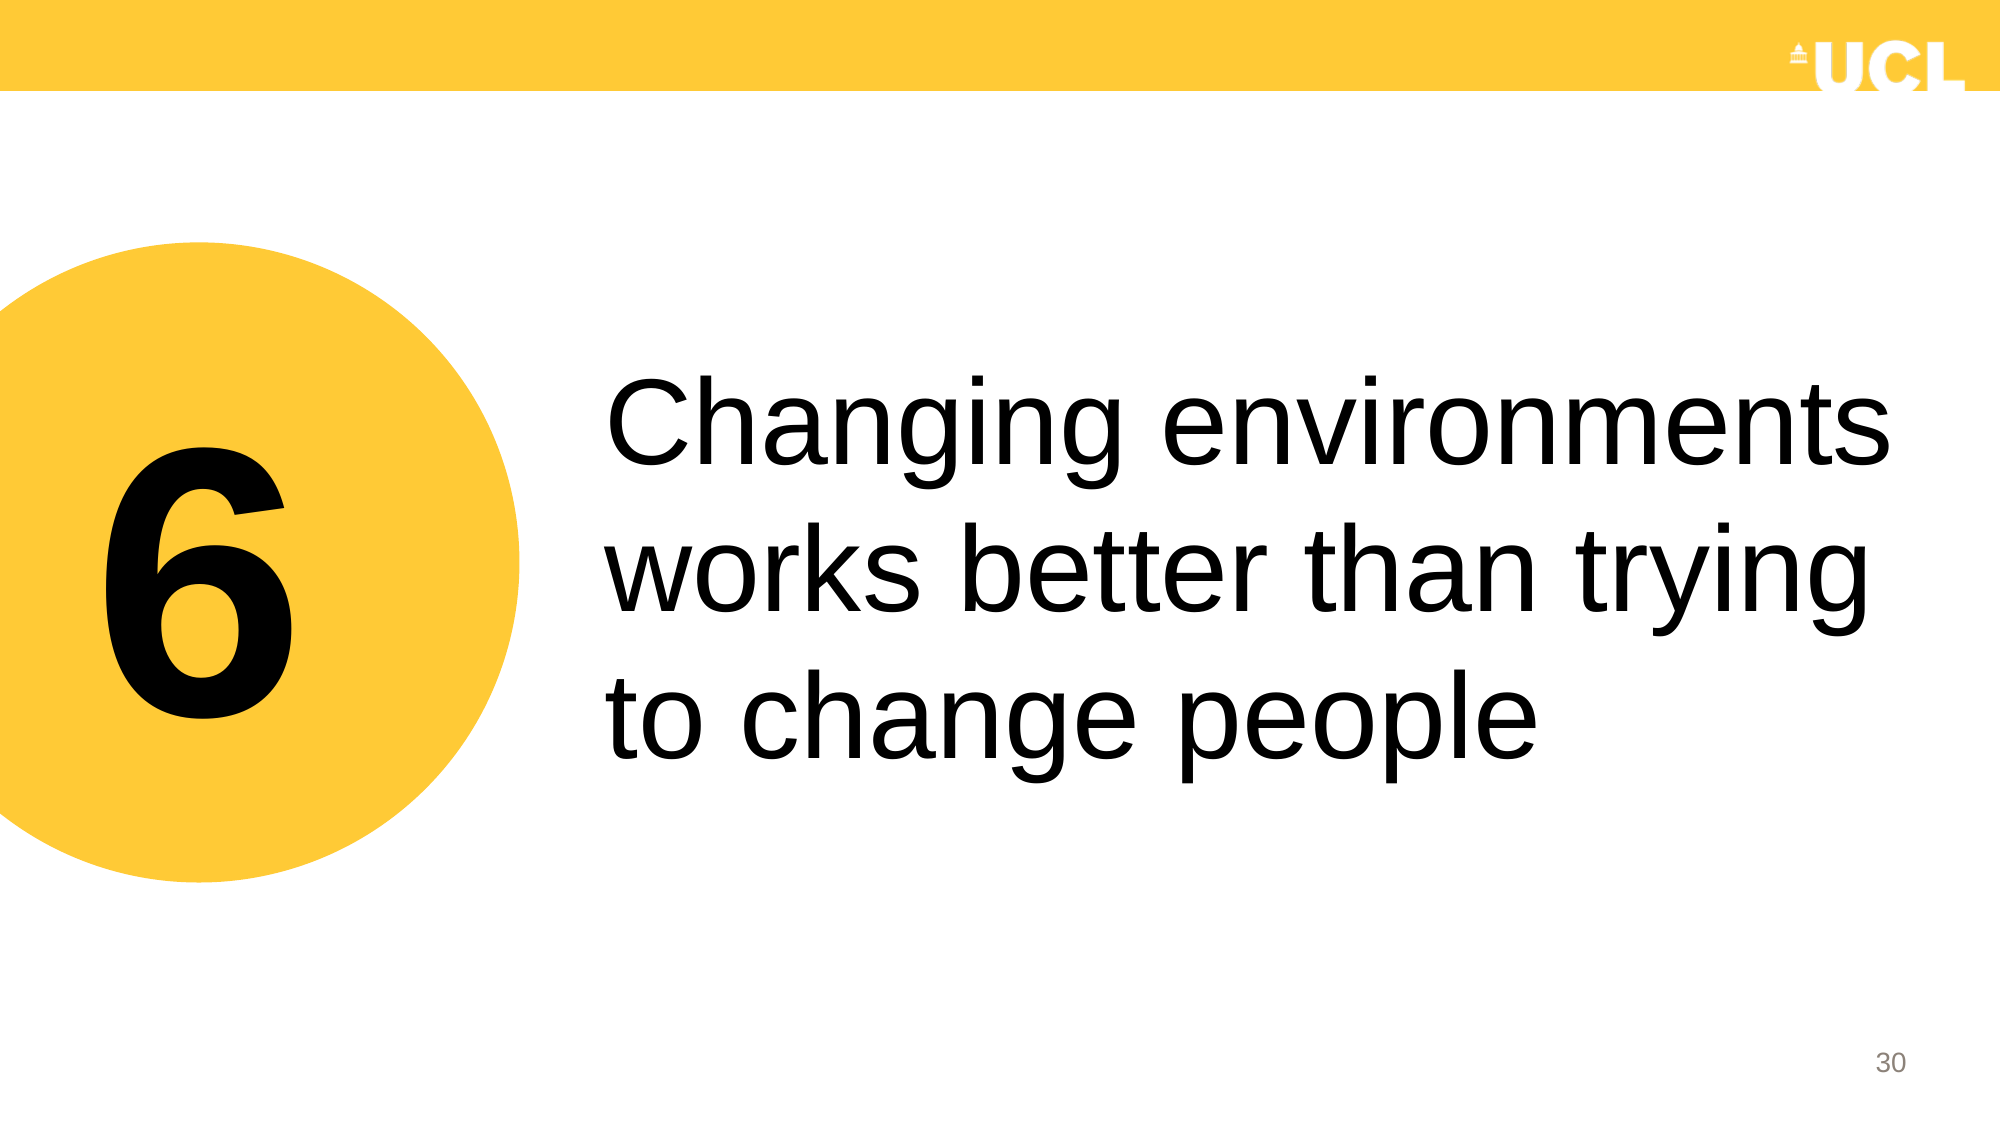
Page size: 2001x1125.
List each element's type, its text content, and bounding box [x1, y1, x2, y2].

text_box 6 [0, 241, 520, 884]
list Changing environments works better than trying to change people [602, 242, 1922, 883]
picture [0, 0, 2000, 91]
